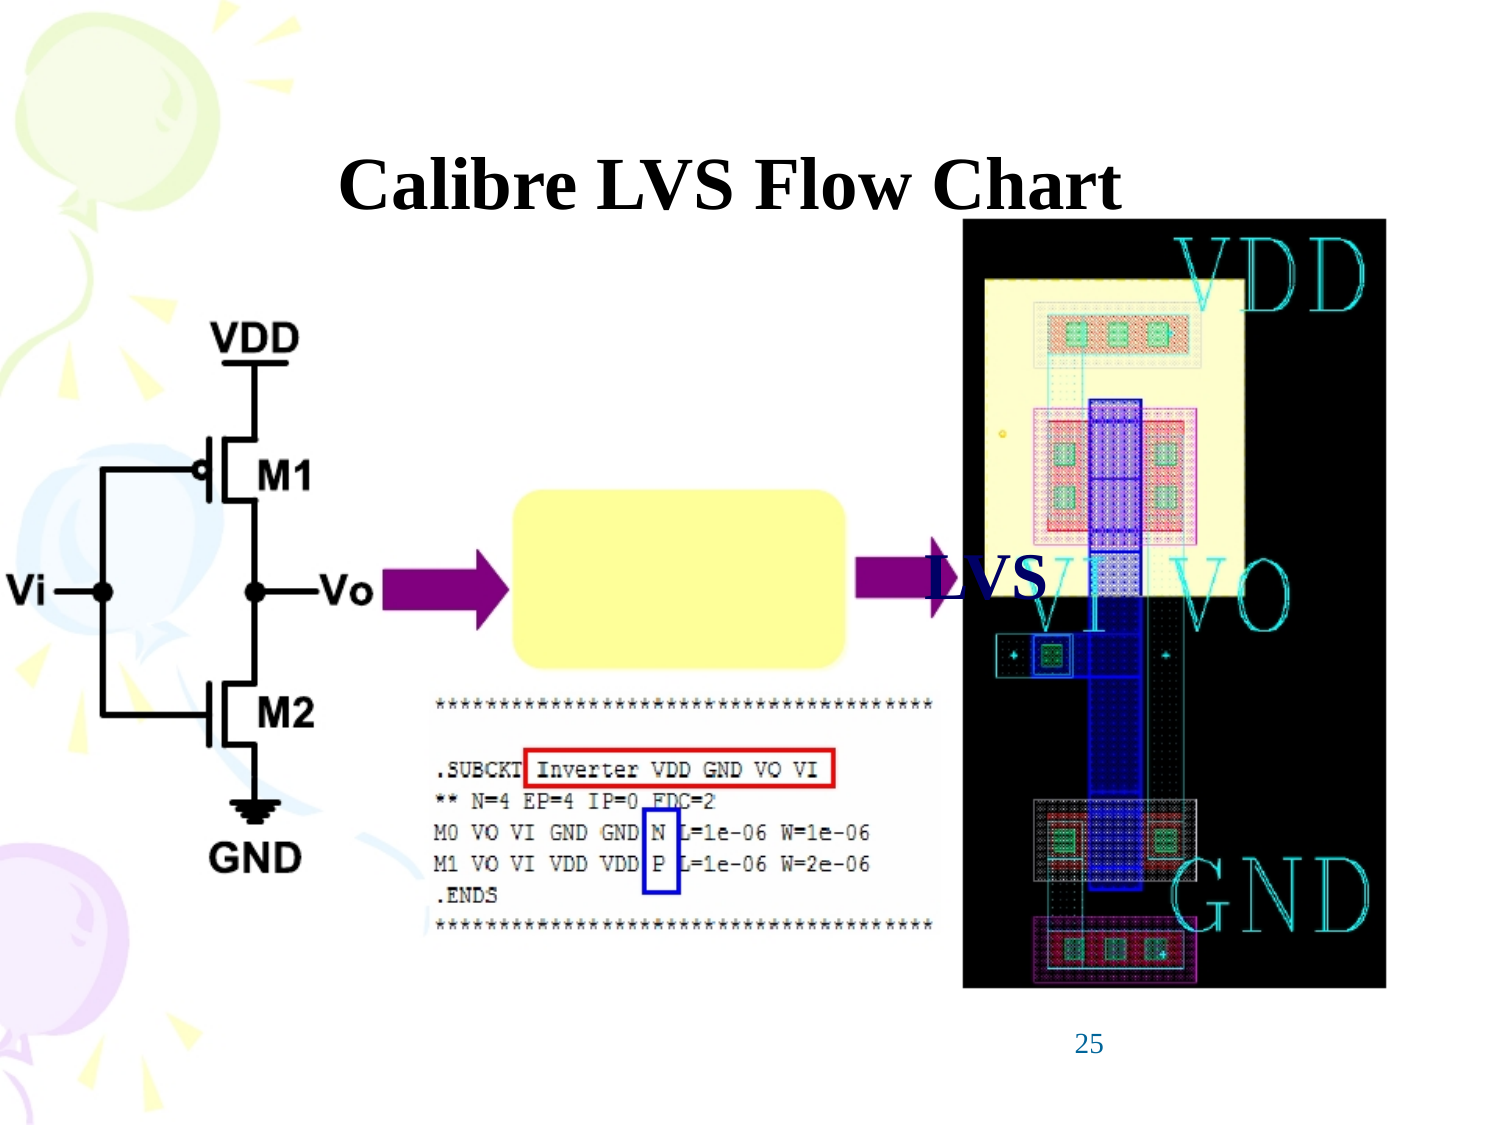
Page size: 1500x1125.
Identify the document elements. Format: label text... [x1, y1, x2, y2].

text_box LVS 25 [965, 998, 1105, 1067]
picture [0, 0, 1388, 1125]
text_box Calibre LVS Flow Chart [965, 155, 1124, 215]
